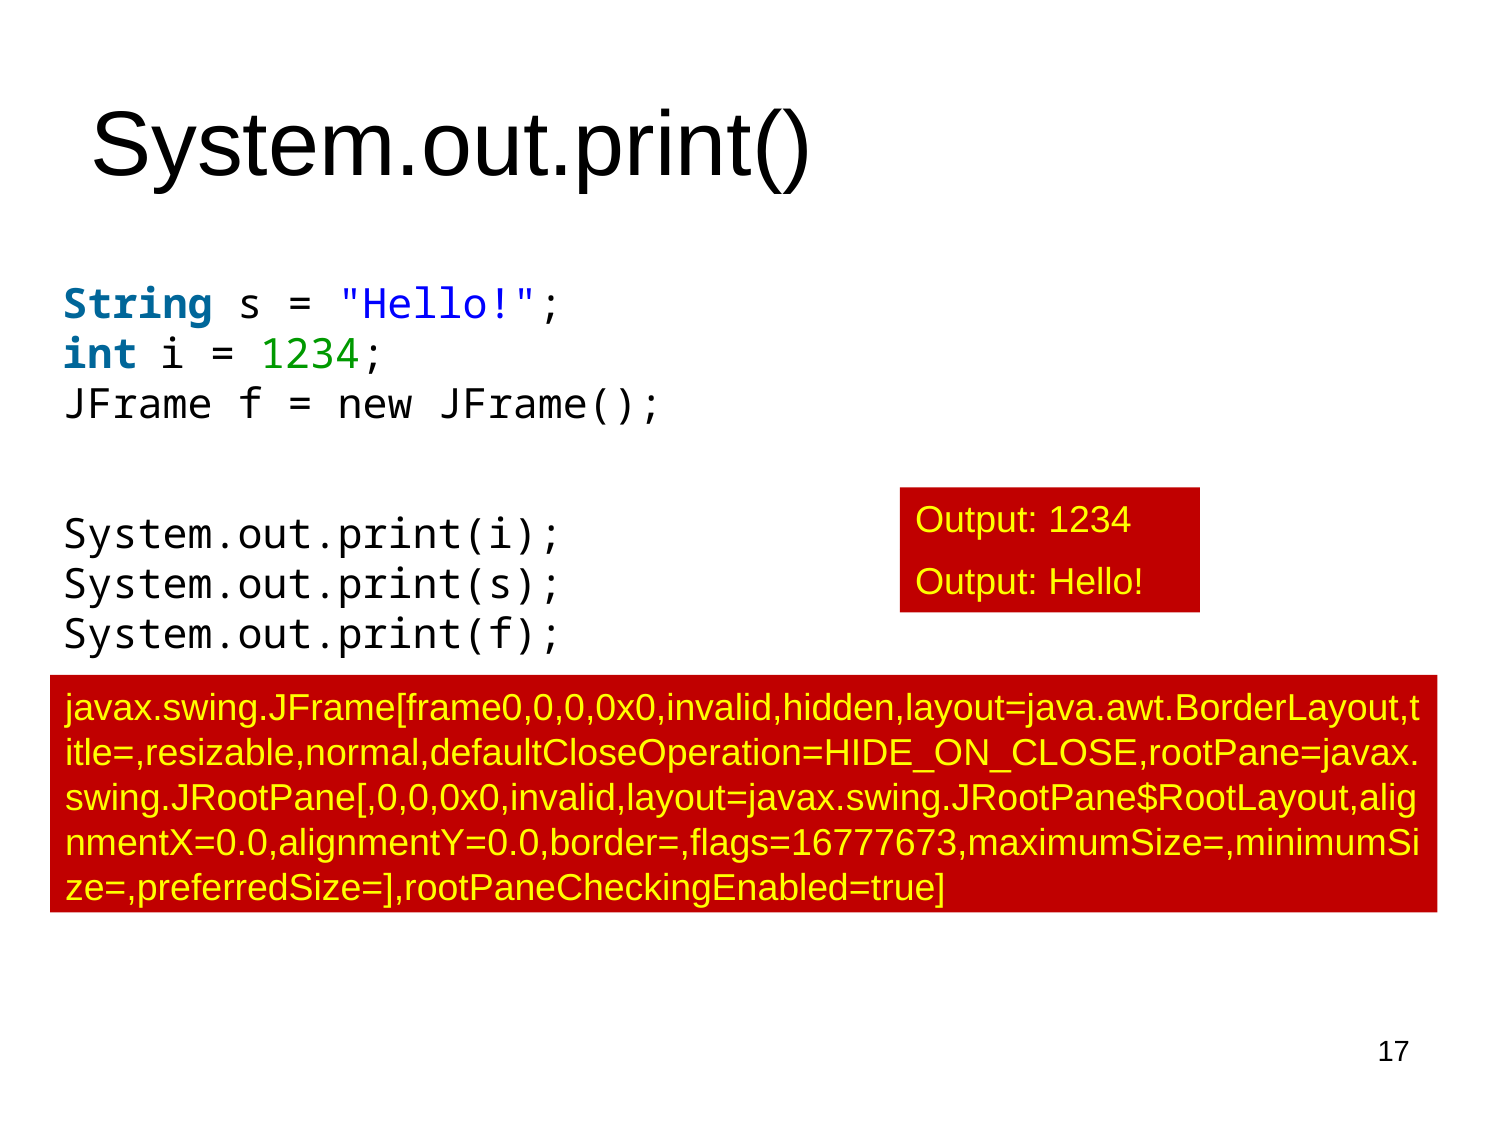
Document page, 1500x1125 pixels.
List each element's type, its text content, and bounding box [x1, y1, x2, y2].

slide_number 17 [1074, 1024, 1425, 1103]
list String s = "Hello!"; int i = 1234; JFrame f = new JFrame(); System.out.print(i); System.out.print(s); System.out.print(f); [62, 148, 1438, 674]
title System.out.print() [75, 45, 1425, 148]
text_box javax.swing.JFrame[frame0,0,0,0x0,invalid,hidden,layout=java.awt.BorderLayout,title=,resizable,normal,defaultCloseOperation=HIDE_ON_CLOSE,rootPane=javax.swing.JRootPane[,0,0,0x0,invalid,layout=javax.swing.JRootPane$RootLayout,alignmentX=0.0,alignmentY=0.0,border=,flags=16777673,maximumSize=,minimumSize=,preferredSize=],rootPaneCheckingEnabled=true] [50, 674, 1438, 913]
text_box Output: Hello! [899, 549, 1200, 613]
text_box Output: 1234 [899, 487, 1200, 549]
